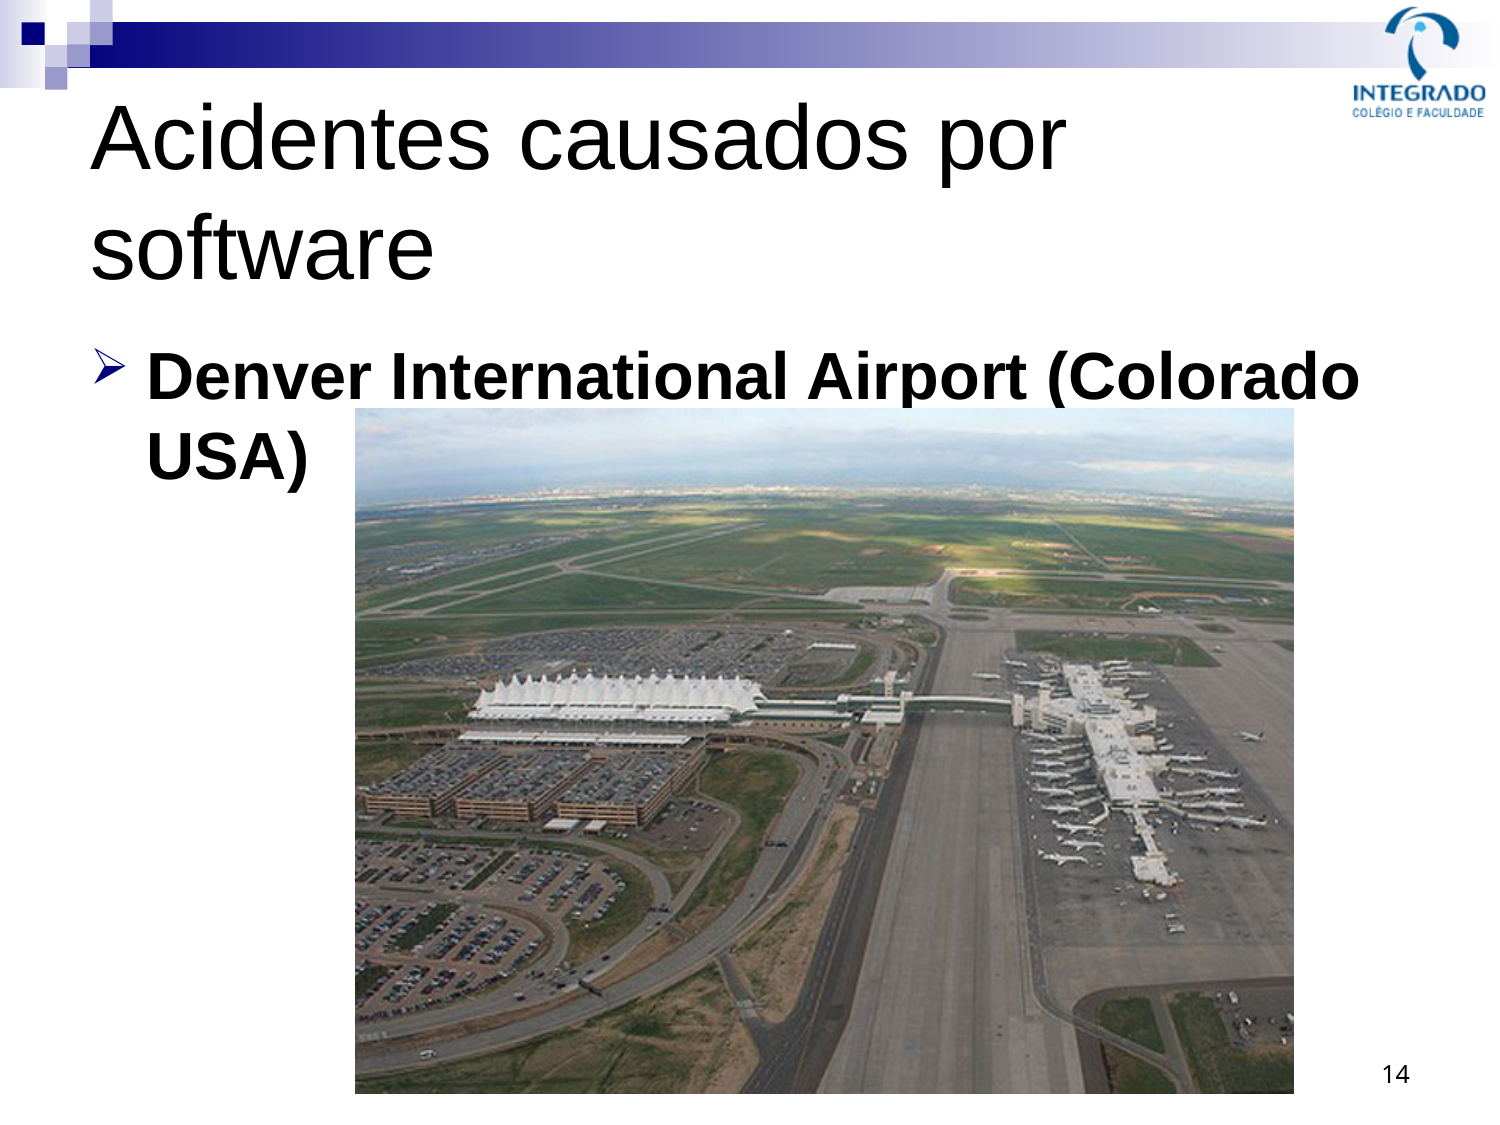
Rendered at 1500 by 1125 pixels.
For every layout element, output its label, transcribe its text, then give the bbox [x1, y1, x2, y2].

slide_number 14 [1296, 1024, 1426, 1101]
title Acidentes causados por software [75, 75, 1425, 300]
list Denver International Airport (Colorado USA) [75, 324, 1425, 1059]
picture [355, 407, 1294, 1095]
picture [1343, 0, 1500, 127]
